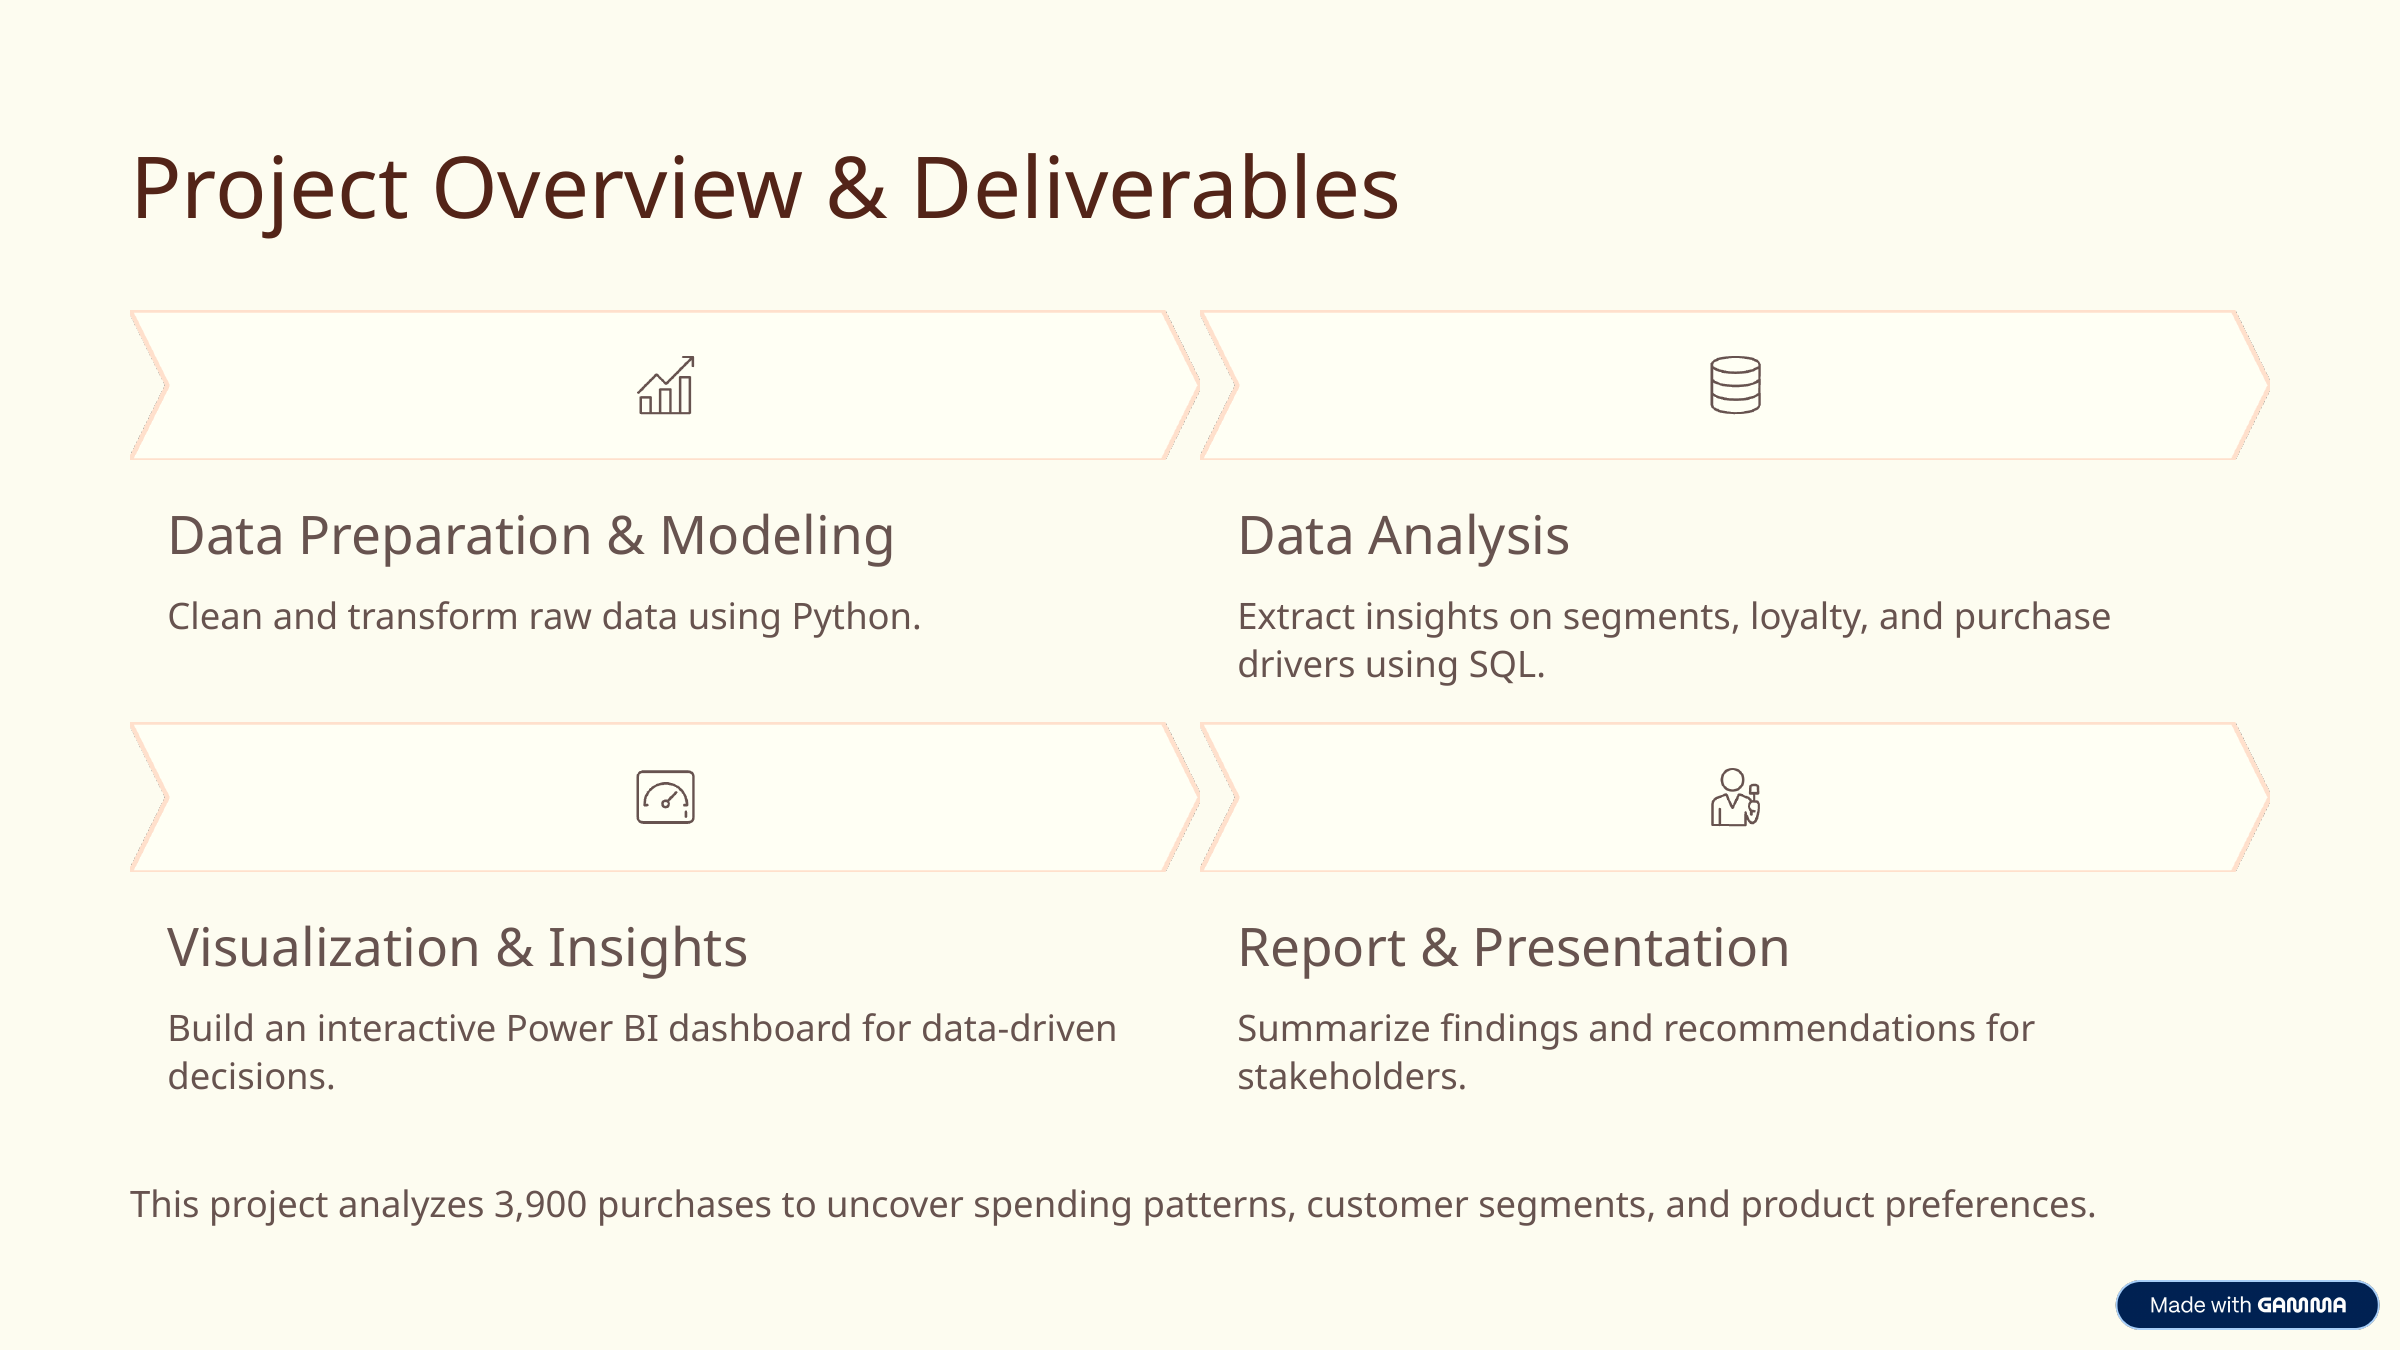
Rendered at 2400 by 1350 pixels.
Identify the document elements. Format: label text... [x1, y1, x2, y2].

picture [2106, 1271, 2389, 1339]
text_box Extract insights on segments, loyalty, and purchase drivers using SQL. [1237, 588, 2233, 686]
text_box Clean and transform raw data using Python. [167, 588, 1163, 638]
text_box Data Preparation & Modeling [167, 496, 886, 567]
text_box Data Analysis [1237, 496, 1773, 567]
picture [130, 722, 2270, 872]
text_box Summarize findings and recommendations for stakeholders. [1237, 1000, 2233, 1098]
text_box Build an interactive Power BI dashboard for data-driven decisions. [167, 1000, 1163, 1098]
text_box Report & Presentation [1237, 908, 1776, 979]
text_box Project Overview & Deliverables [130, 125, 1366, 237]
picture [130, 310, 2270, 460]
text_box Visualization & Insights [167, 908, 717, 979]
text_box This project analyzes 3,900 purchases to uncover spending patterns, customer segments, and product preferences. [130, 1176, 2270, 1225]
